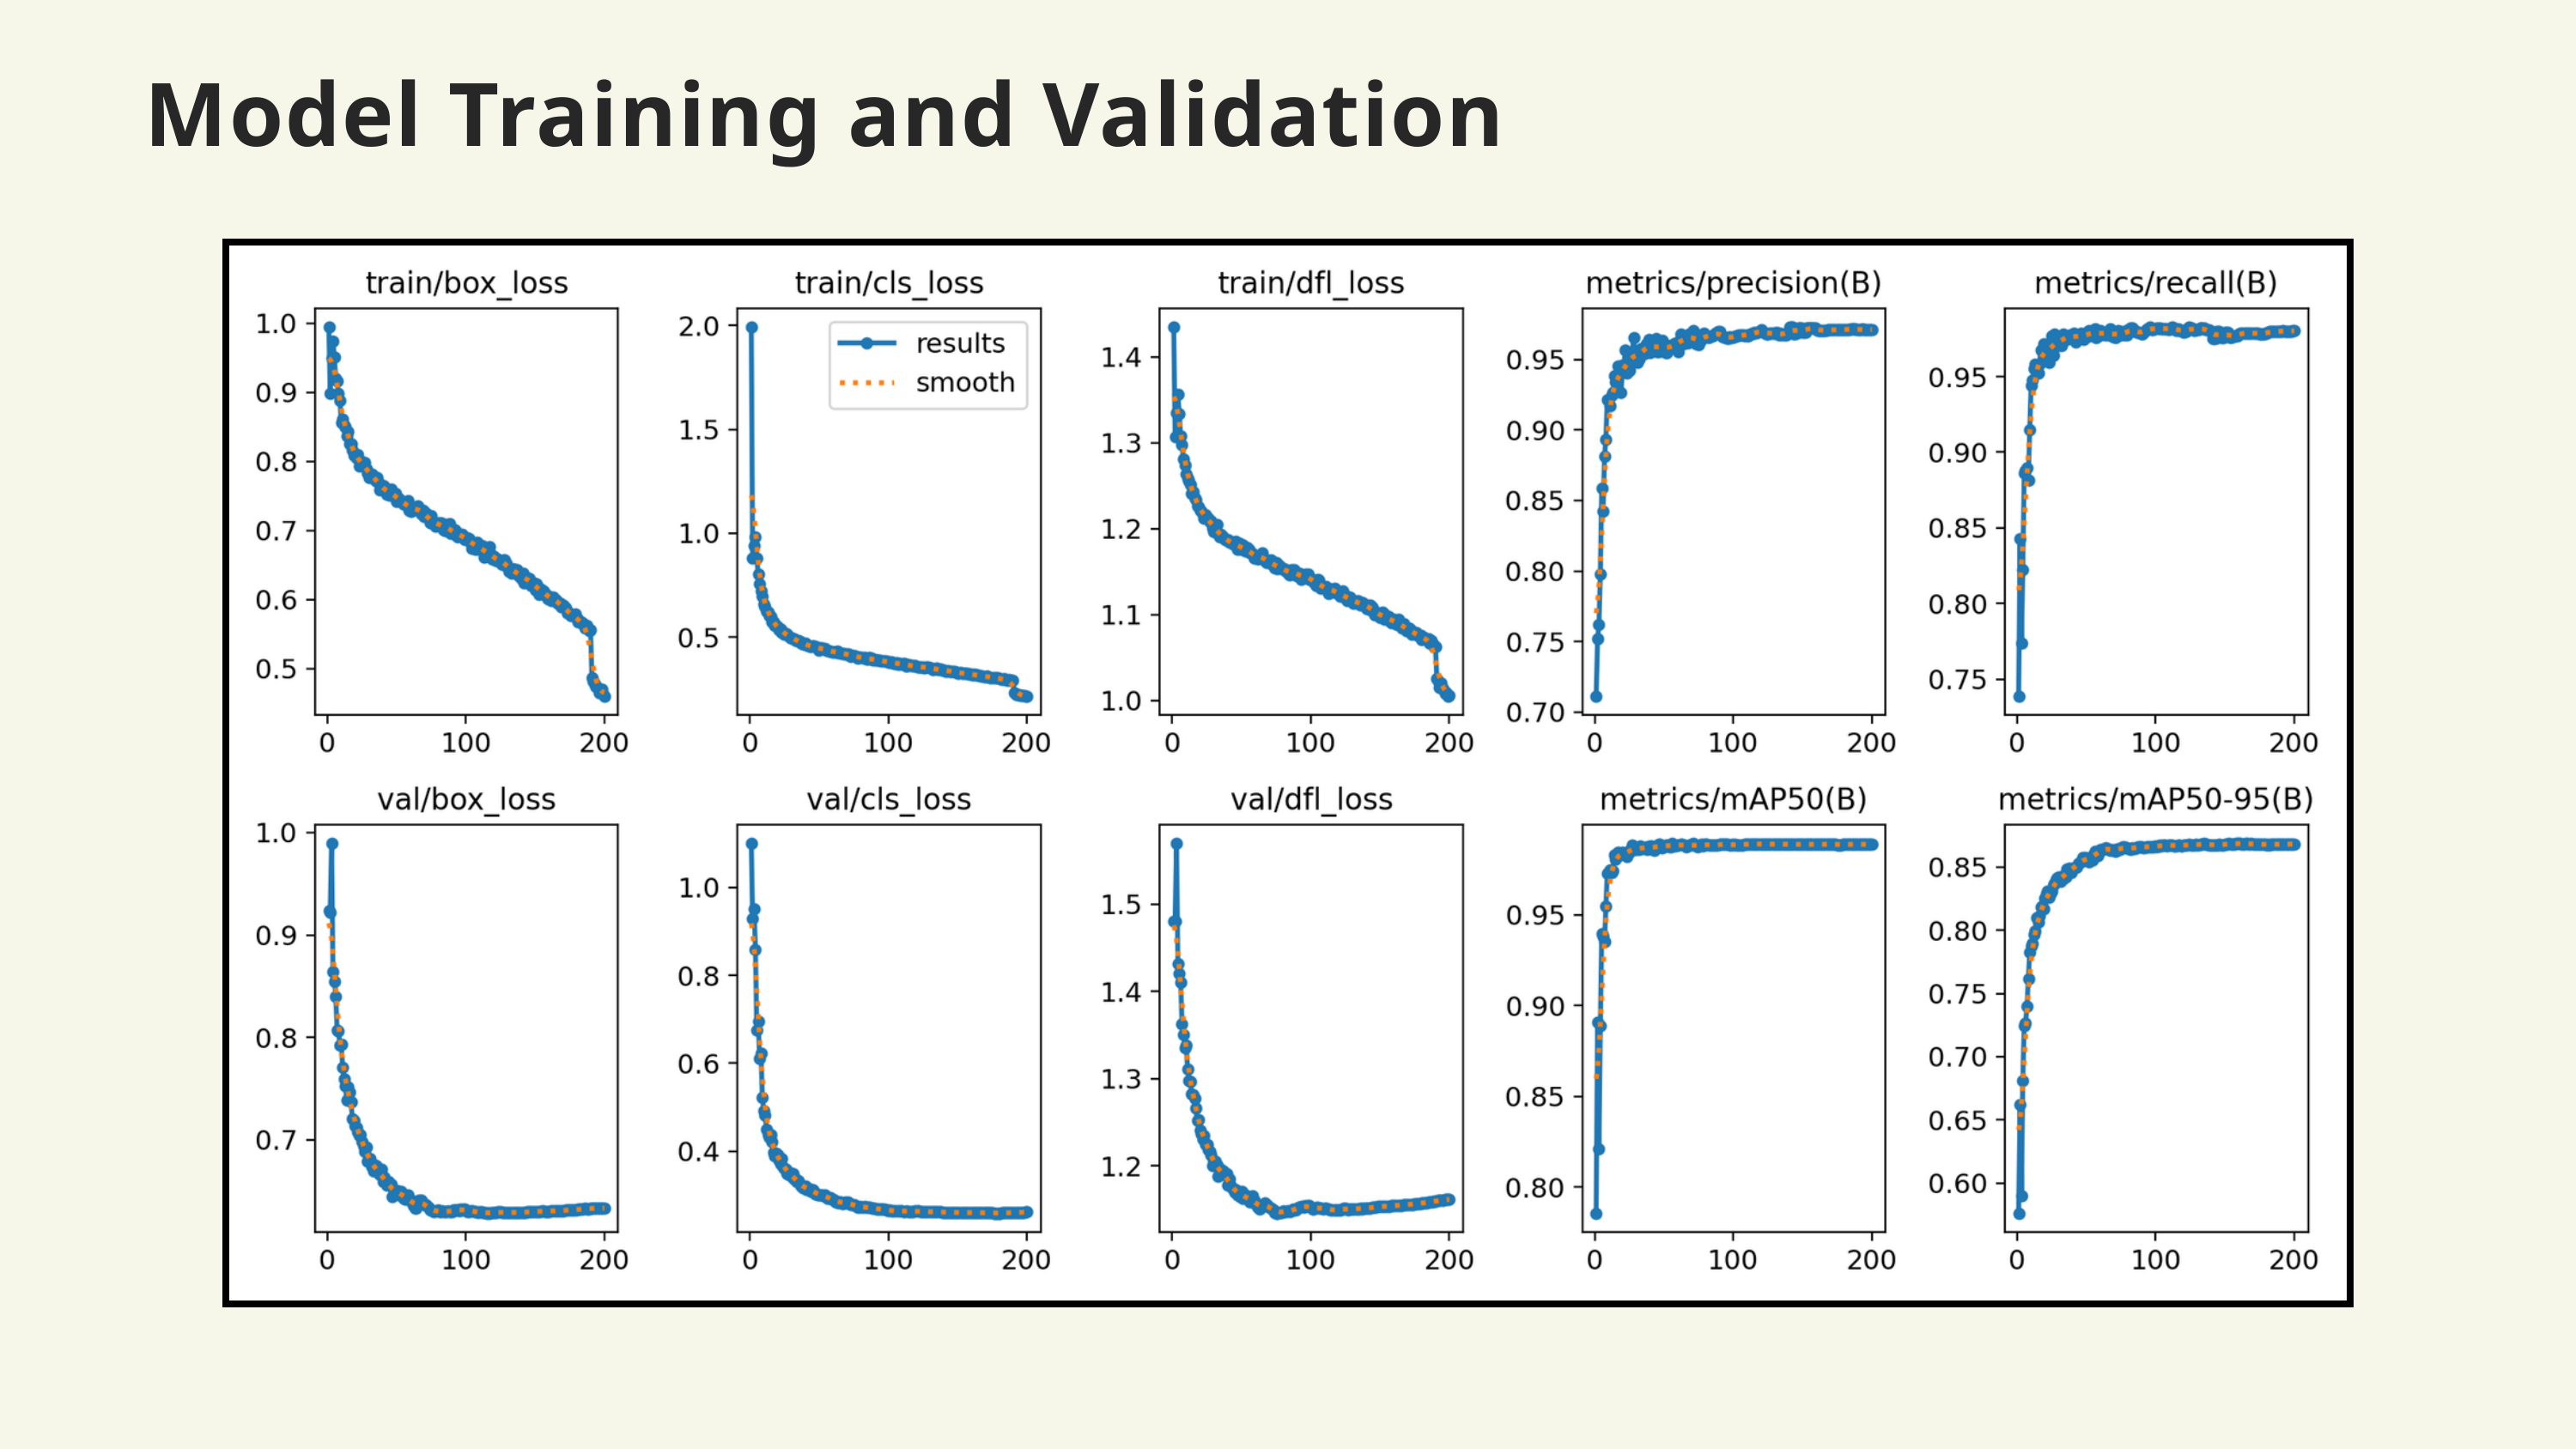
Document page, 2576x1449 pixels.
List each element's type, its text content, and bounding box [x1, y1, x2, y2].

text_box Model Training and Validation [144, 92, 2503, 165]
text_box [226, 241, 2350, 1304]
